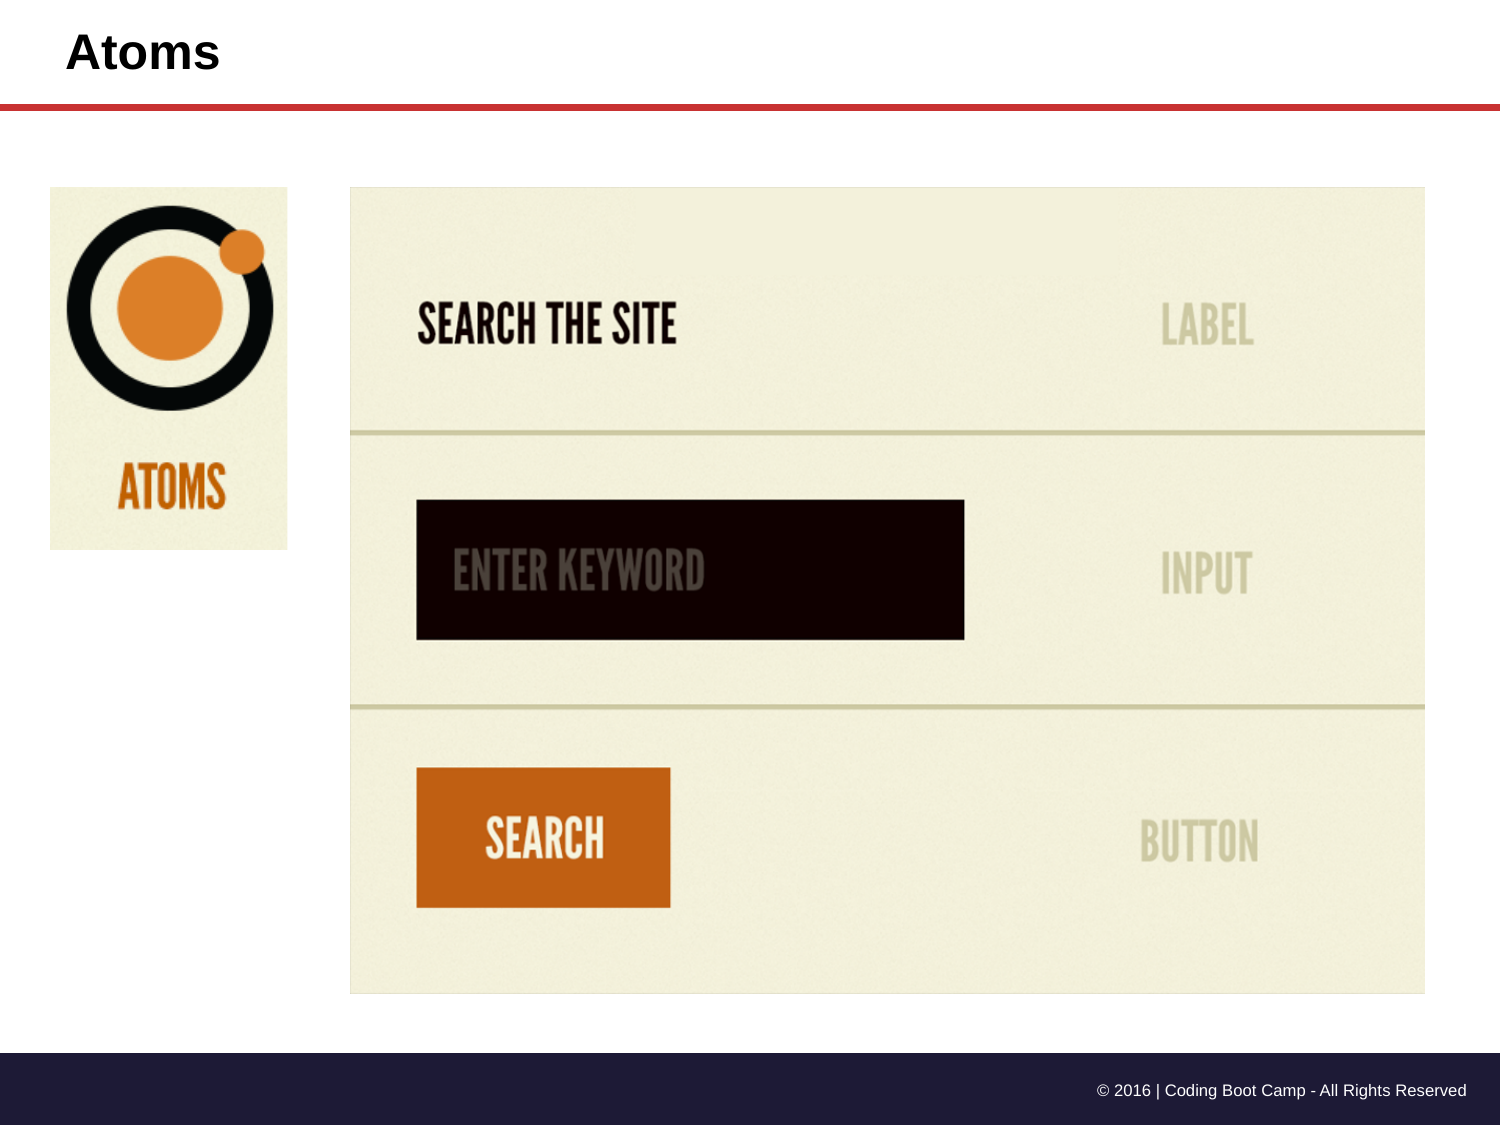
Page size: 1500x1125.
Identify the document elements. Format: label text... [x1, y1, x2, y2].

title Atoms [50, 0, 948, 108]
picture [49, 187, 288, 550]
picture [349, 187, 1425, 994]
